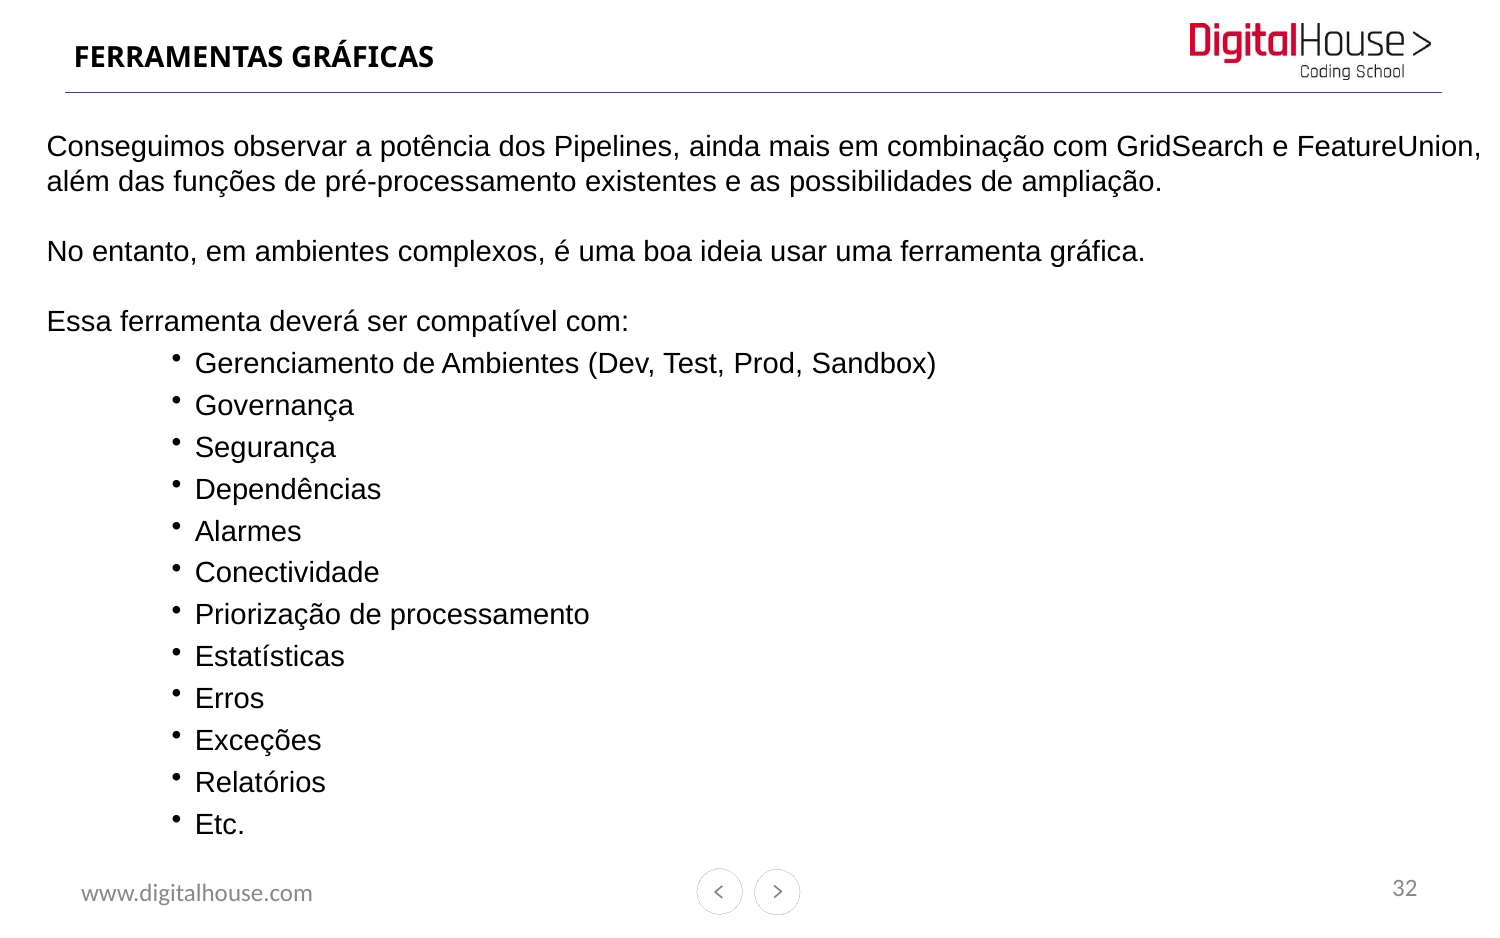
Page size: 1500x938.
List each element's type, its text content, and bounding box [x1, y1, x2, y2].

text_box Conseguimos observar a potência dos Pipelines, ainda mais em combinação com GridSearch e FeatureUnion, além das funções de pré-processamento existentes e as possibilidades de ampliação. No entanto, em ambientes complexos, é uma boa ideia usar uma ferramenta gráfica. Essa ferramenta deverá ser compatível com: Gerenciamento de Ambientes (Dev, Test, Prod, Sandbox) Governança Segurança Dependências Alarmes Conectividade Priorização de processamento Estatísticas Erros Exceções Relatórios Etc. [39, 120, 1500, 848]
picture [1190, 23, 1431, 80]
slide_number 32 [1383, 862, 1426, 910]
title FERRAMENTAS GRÁFICAS [72, 23, 1074, 90]
